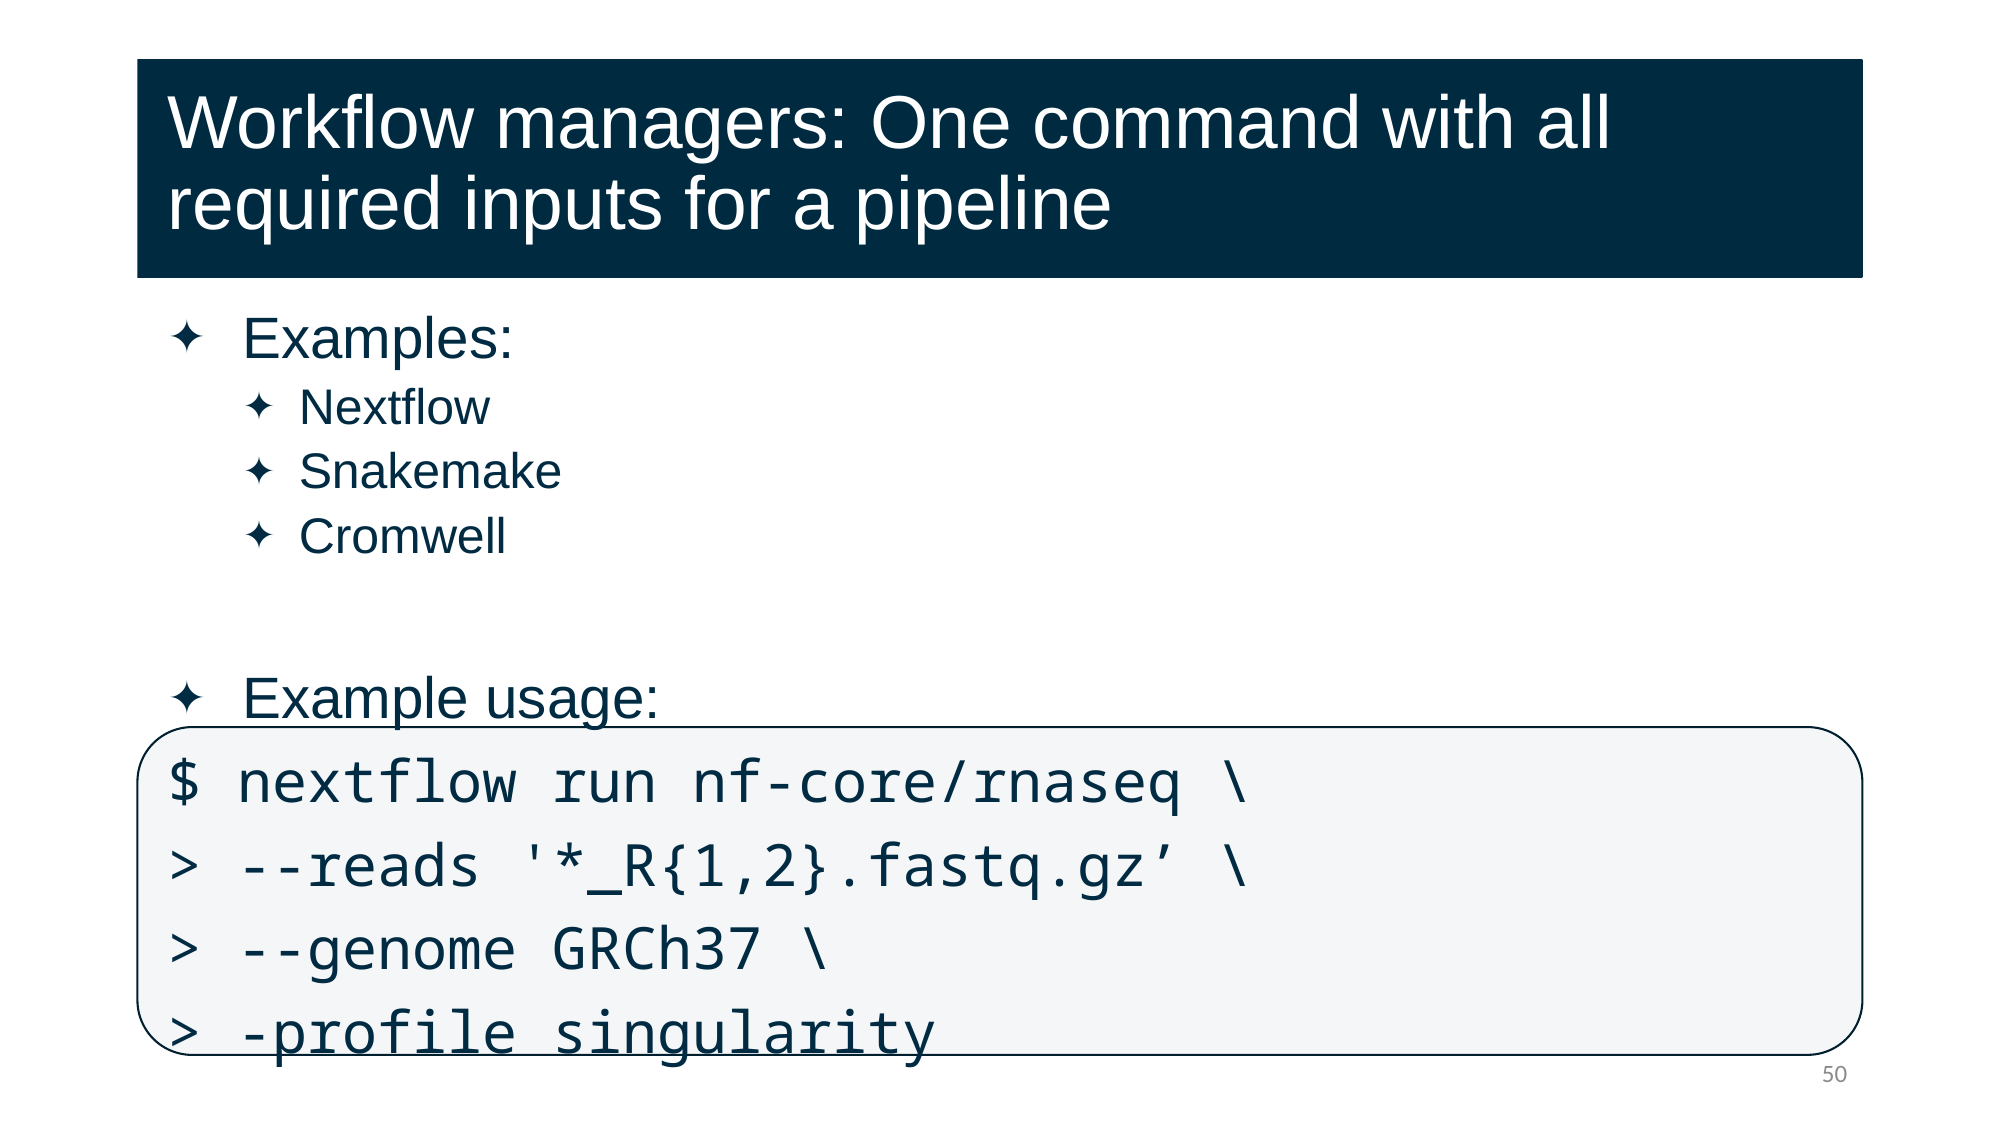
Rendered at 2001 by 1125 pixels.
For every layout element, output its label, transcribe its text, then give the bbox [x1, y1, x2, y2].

list Examples: Nextflow Snakemake Cromwell Example usage: $ nextflow run nf-core/rnaseq \ > --reads '*_R{1,2}.fastq.gz’ \ > --genome GRCh37 \ > -profile singularity [137, 307, 1863, 1055]
title Workflow managers: One command with all required inputs for a pipeline [137, 59, 1863, 278]
slide_number 50 [1412, 1042, 1863, 1103]
